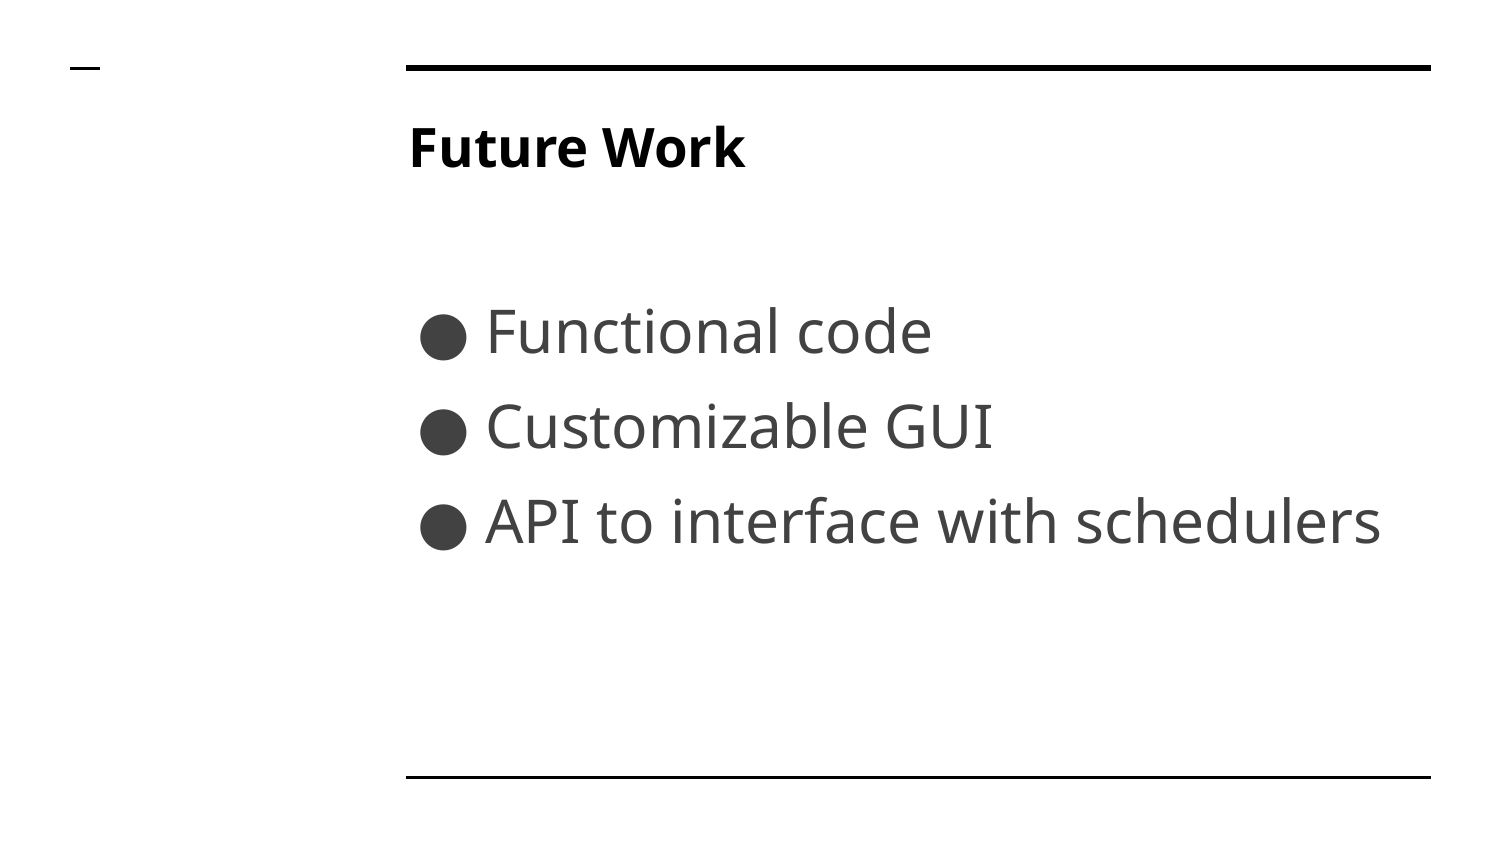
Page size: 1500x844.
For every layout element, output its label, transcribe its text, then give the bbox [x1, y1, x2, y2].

title Future Work [393, 94, 1431, 199]
list Functional code Customizable GUI API to interface with schedulers [395, 261, 1433, 755]
